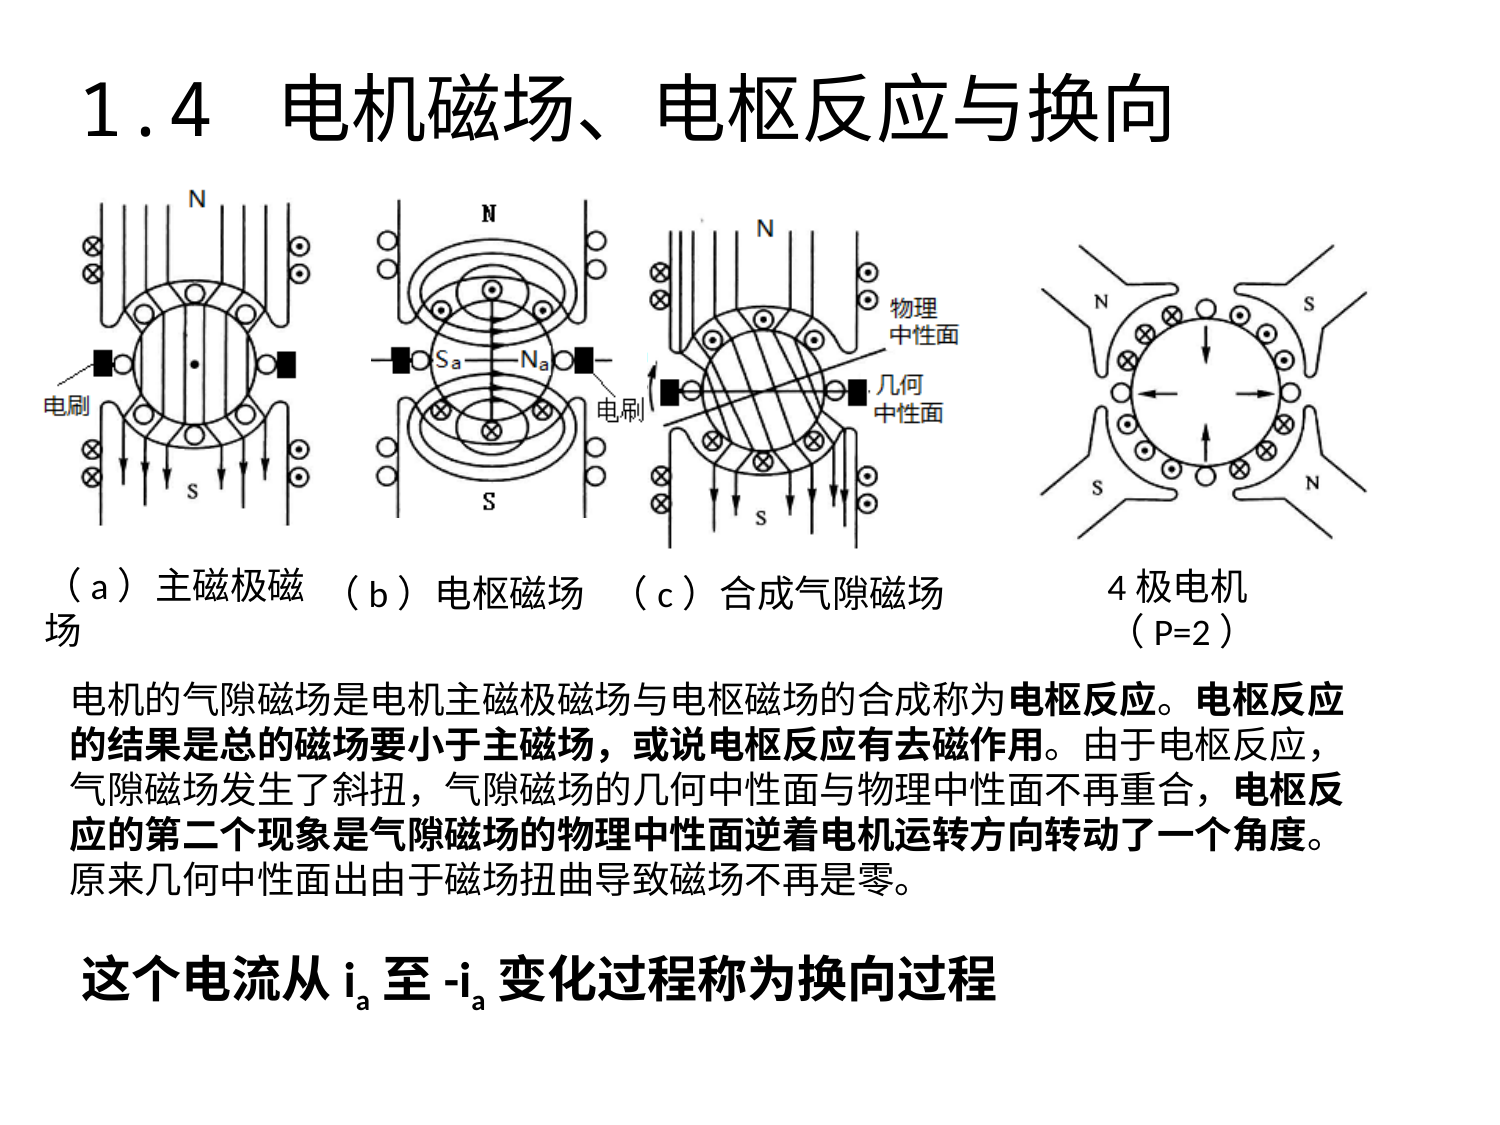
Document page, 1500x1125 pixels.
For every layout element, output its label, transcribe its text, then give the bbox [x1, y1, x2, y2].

picture [371, 194, 961, 555]
text_box （b）电枢磁场 [307, 562, 600, 623]
text_box 4极电机（P=2） [1092, 562, 1386, 660]
text_box （a）主磁极磁场 [29, 554, 346, 660]
text_box （c）合成气隙磁场 [600, 562, 960, 623]
picture [42, 184, 315, 529]
text_box 这个电流从ia至-ia变化过程称为换向过程 [66, 940, 1013, 1024]
picture [1017, 211, 1386, 555]
text_box 1.4 电机磁场、电枢反应与换向 [63, 54, 1191, 160]
text_box 电机的气隙磁场是电机主磁极磁场与电枢磁场的合成称为电枢反应。电枢反应的结果是总的磁场要小于主磁场，或说电枢反应有去磁作用。由于电枢反应，气隙磁场发生了斜扭，气隙磁场的几何中性面与物理中性面不再重合，电枢反应的第二个现象是气隙磁场的物理中性面逆着电机运转方向转动了一个角度。原来几何中性面出由于磁场扭曲导致磁场不再是零。 [54, 668, 1373, 909]
